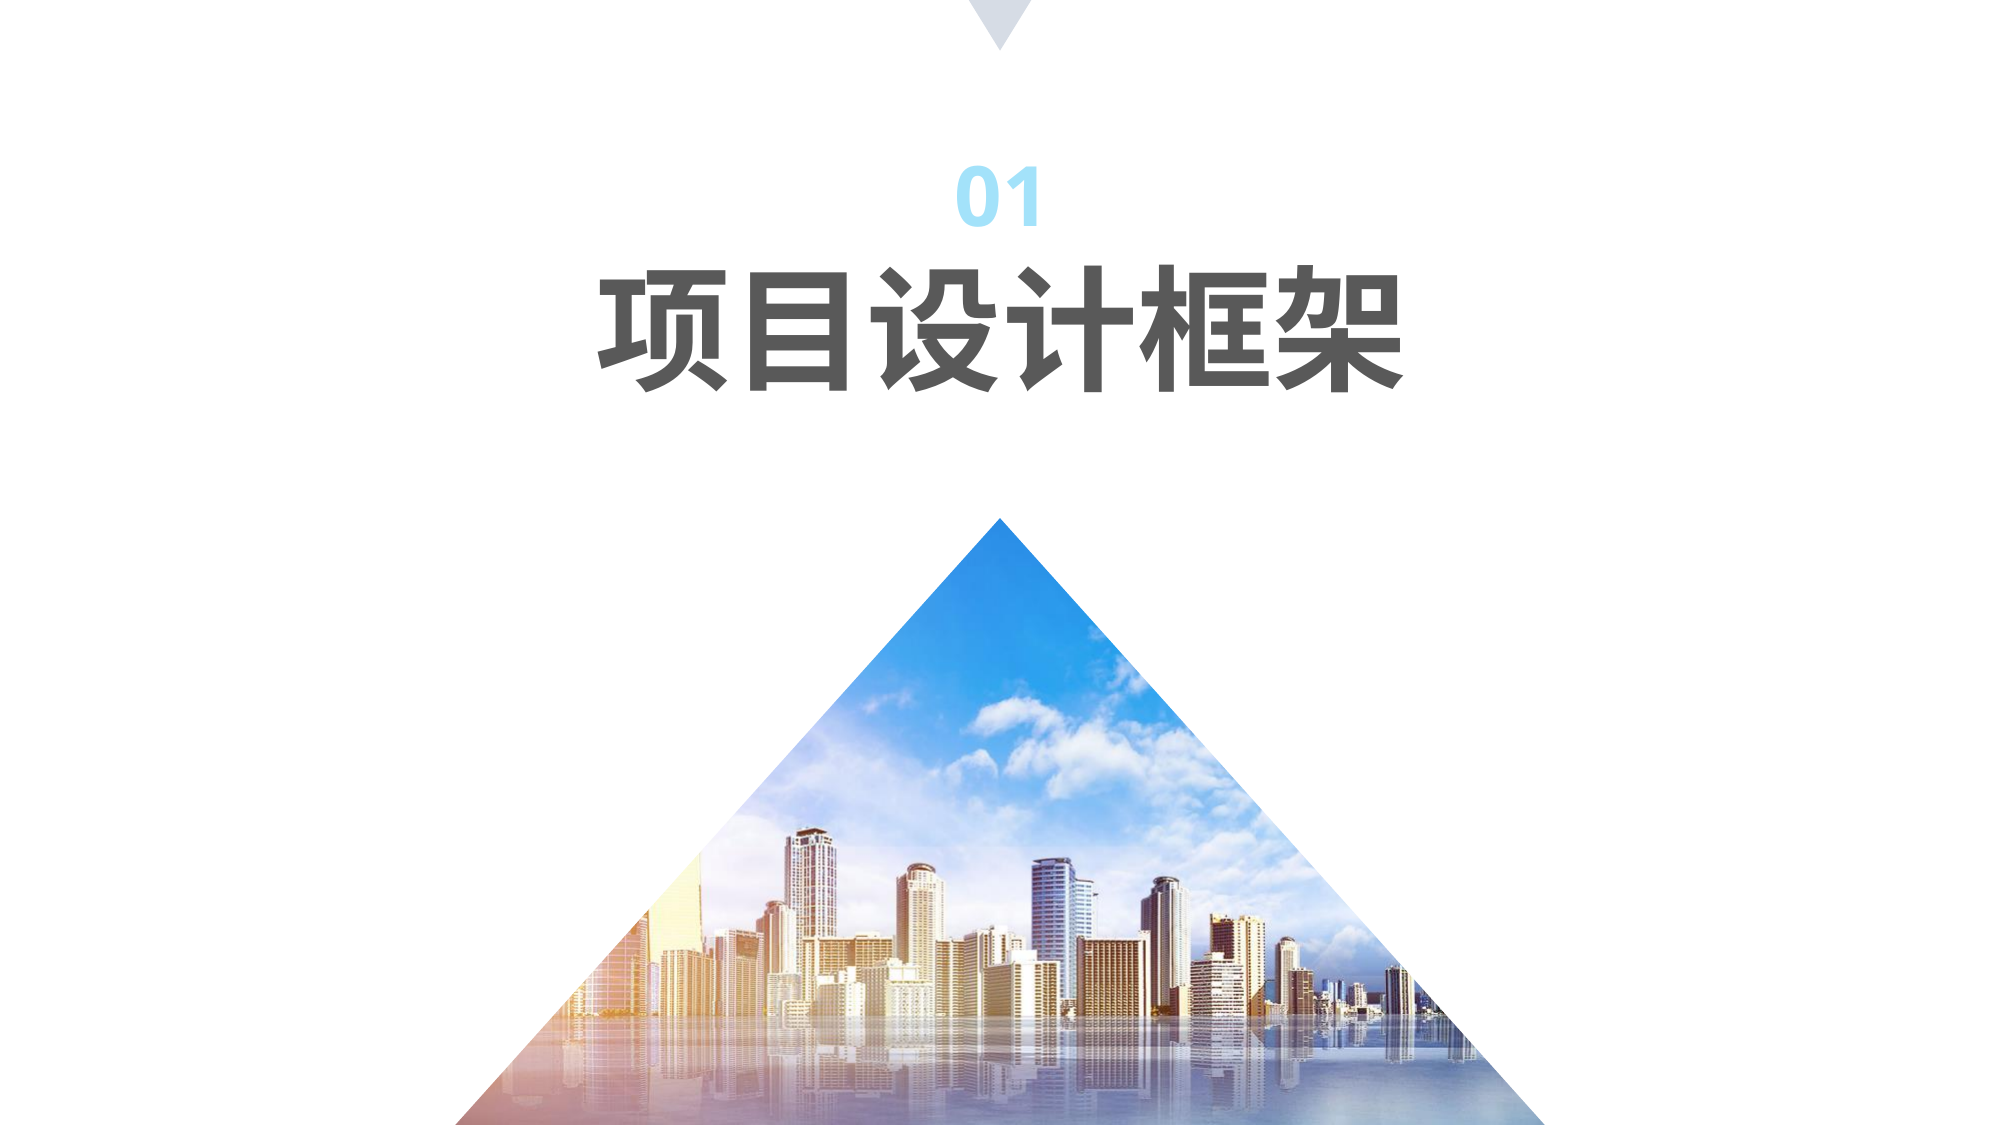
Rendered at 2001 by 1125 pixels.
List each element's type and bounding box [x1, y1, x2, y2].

text_box [967, 0, 1033, 53]
text_box [453, 516, 1547, 1125]
text_box [576, 134, 1428, 417]
